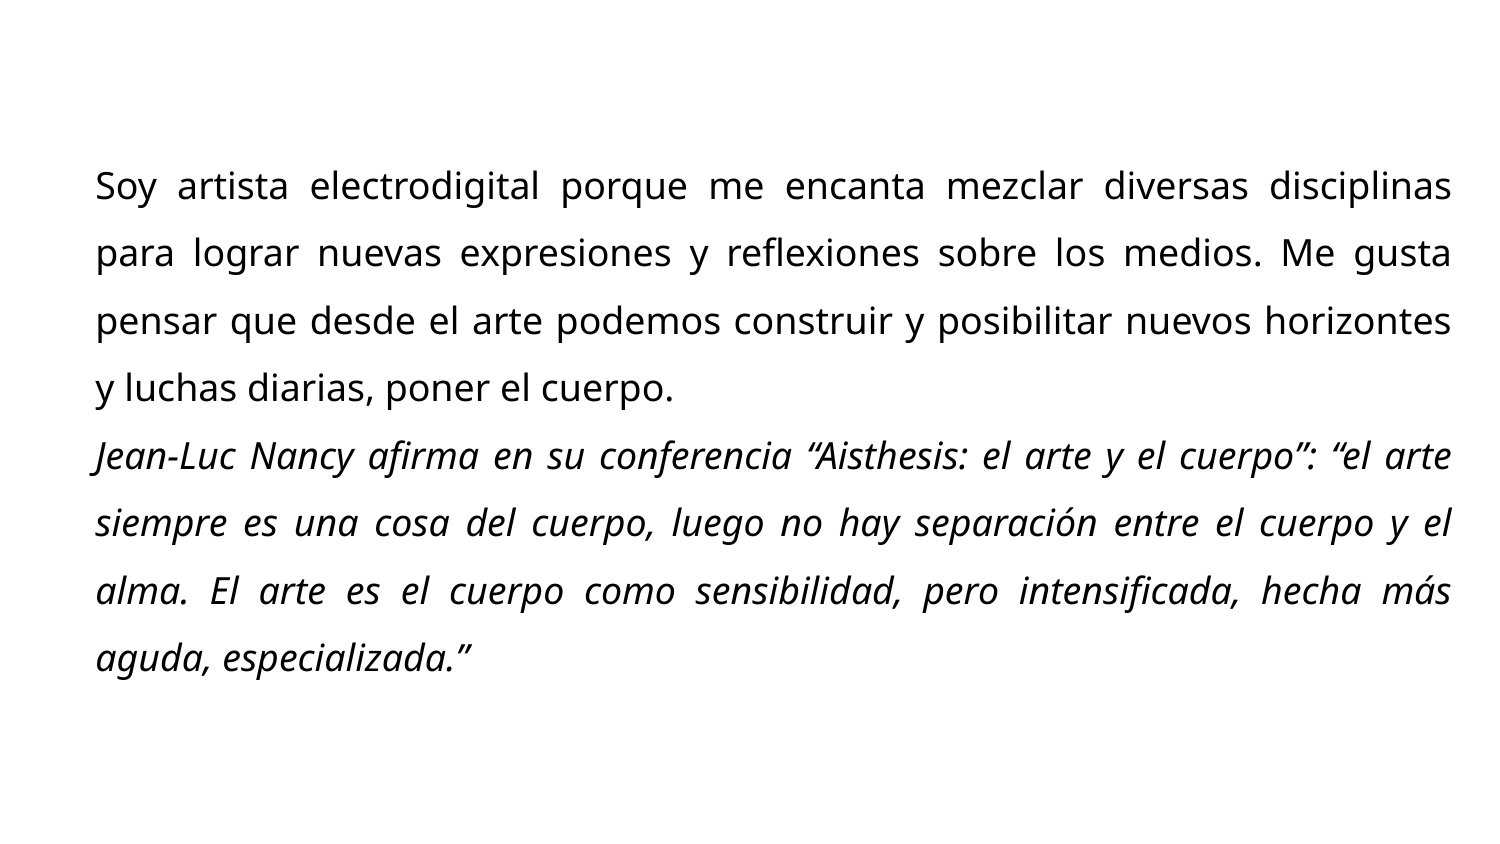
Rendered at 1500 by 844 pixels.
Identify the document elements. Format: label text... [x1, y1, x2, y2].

title Soy artista electrodigital porque me encanta mezclar diversas disciplinas para lograr nuevas expresiones y reflexiones sobre los medios. Me gusta pensar que desde el arte podemos construir y posibilitar nuevos horizontes y luchas diarias, poner el cuerpo. Jean-Luc Nancy afirma en su conferencia “Aisthesis: el arte y el cuerpo”: “el arte siempre es una cosa del cuerpo, luego no hay separación entre el cuerpo y el alma. El arte es el cuerpo como sensibilidad, pero intensificada, hecha más aguda, especializada.” [80, 73, 1469, 745]
